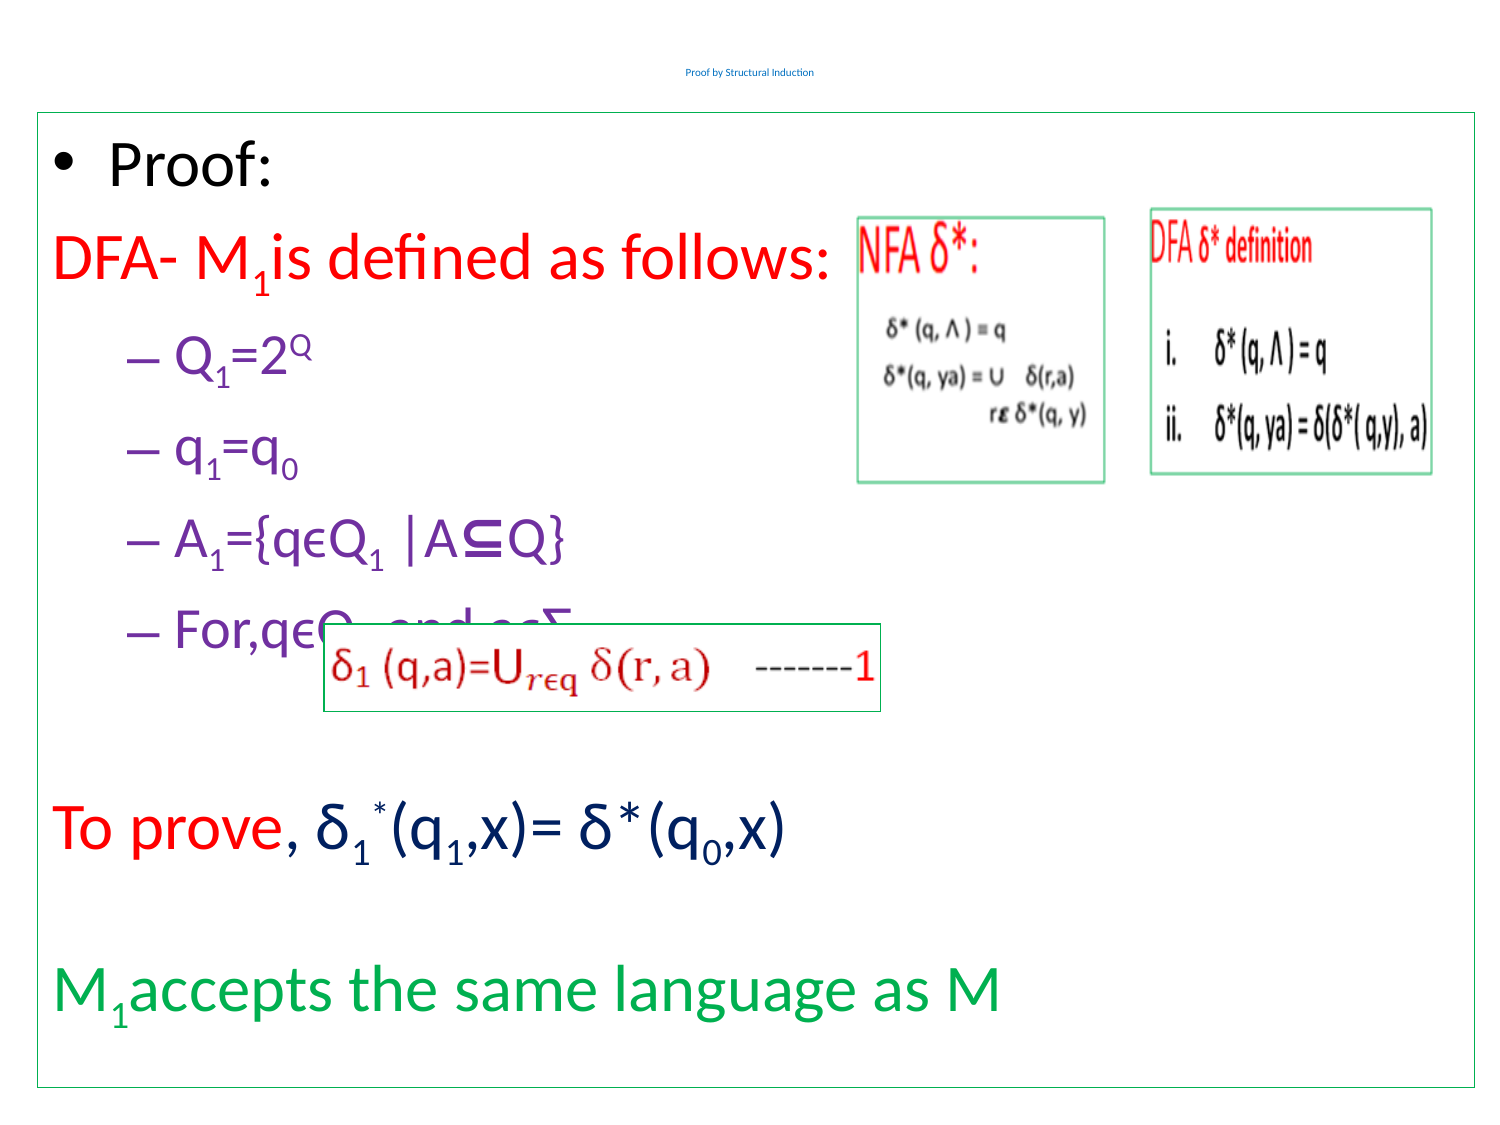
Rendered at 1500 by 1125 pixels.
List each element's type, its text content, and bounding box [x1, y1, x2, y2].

title Proof by Structural Induction [75, 45, 1425, 100]
list Proof: DFA- M1is defined as follows: Q1=2Q q1=q0 A1={qϵQ1 |A⊆Q} For,qϵQ1 and aϵ∑, To prove, δ1*(q1,x)= δ*(q0,x) M1accepts the same language as M [37, 112, 1475, 1088]
picture [324, 624, 880, 712]
picture [849, 199, 1449, 488]
